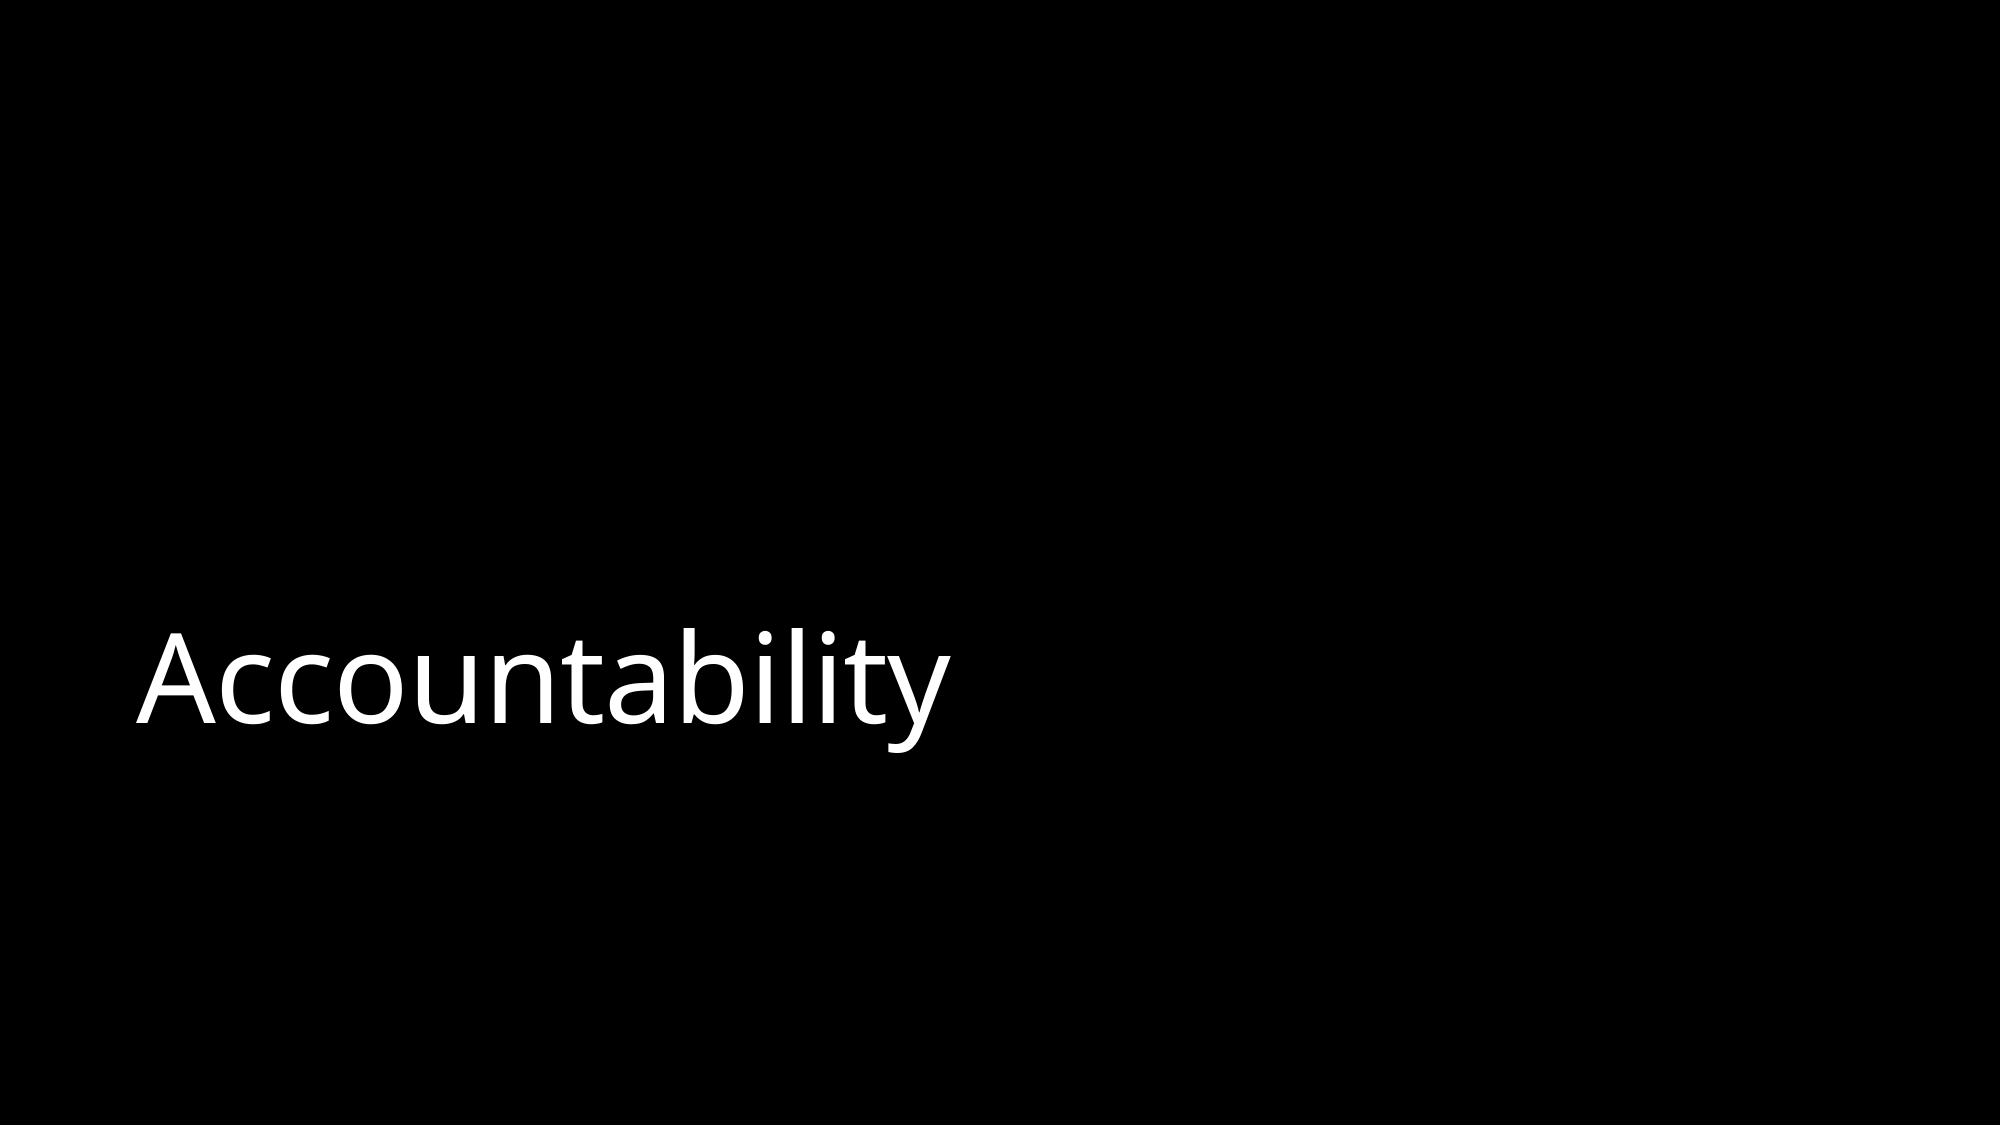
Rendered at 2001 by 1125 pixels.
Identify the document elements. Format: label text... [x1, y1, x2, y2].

title Accountability [136, 280, 1862, 749]
